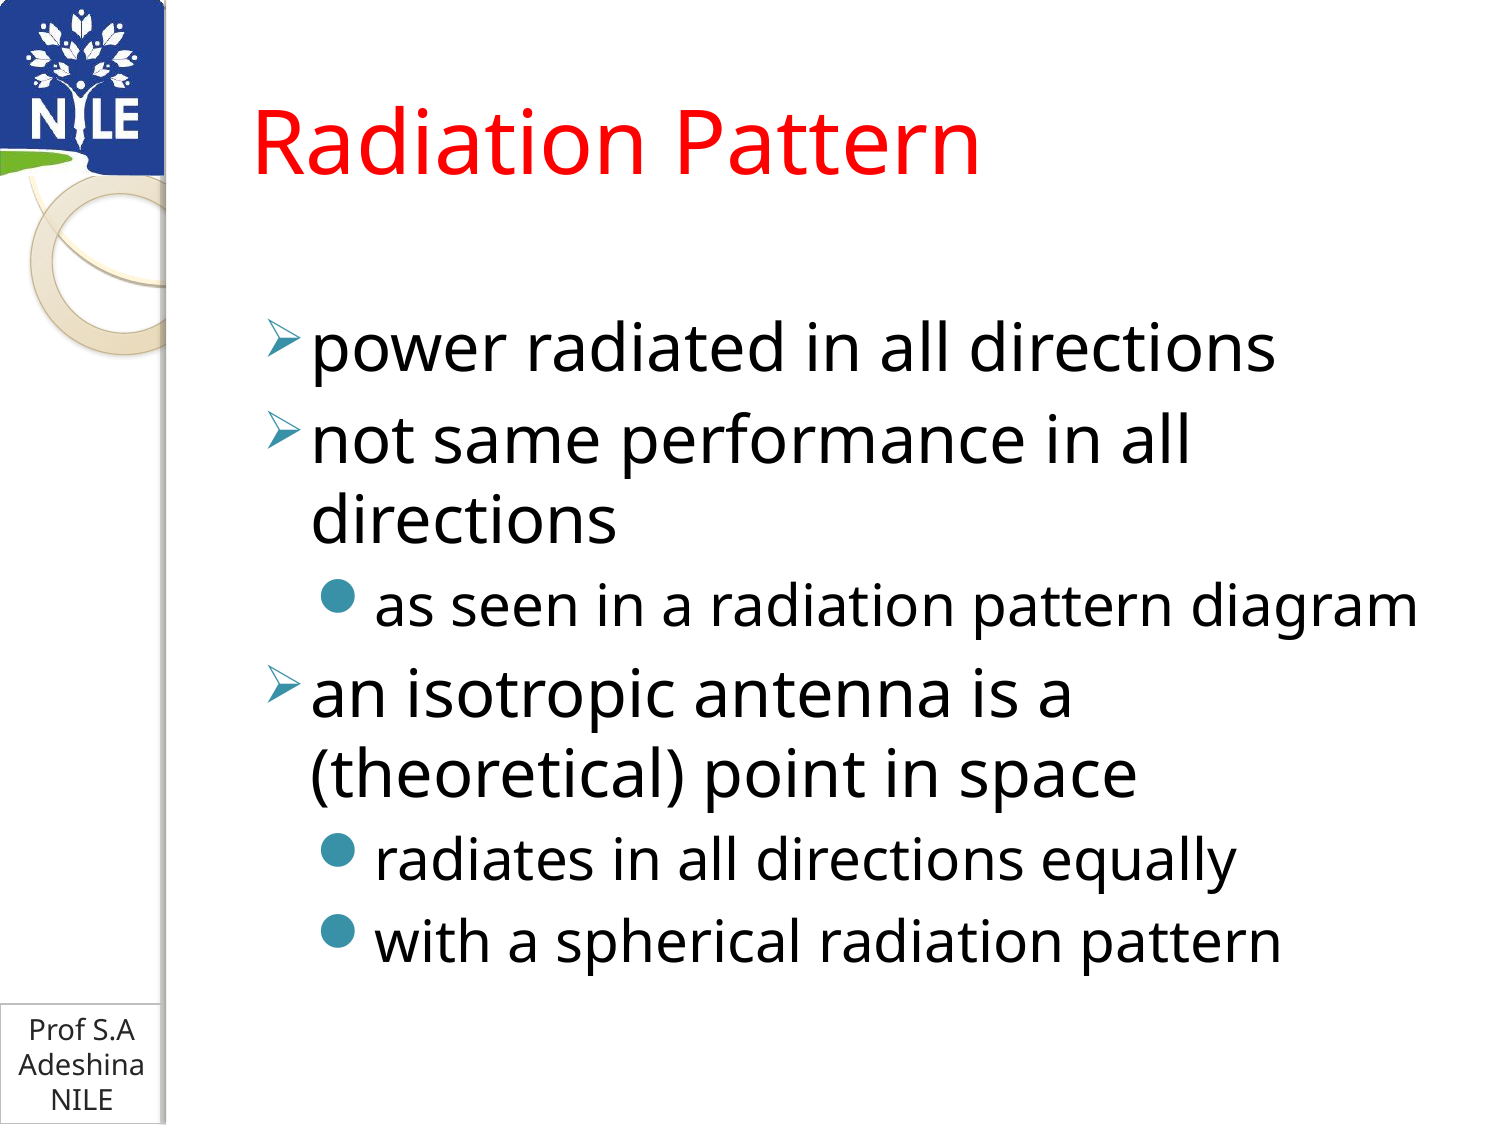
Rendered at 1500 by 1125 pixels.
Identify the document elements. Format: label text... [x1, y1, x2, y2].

picture [0, 0, 164, 176]
list power radiated in all directions not same performance in all directions as seen in a radiation pattern diagram an isotropic antenna is a (theoretical) point in space radiates in all directions equally with a spherical radiation pattern [235, 296, 1466, 1085]
text_box Prof S.A Adeshina NILE [0, 1003, 164, 1124]
title Radiation Pattern [235, 45, 1466, 233]
